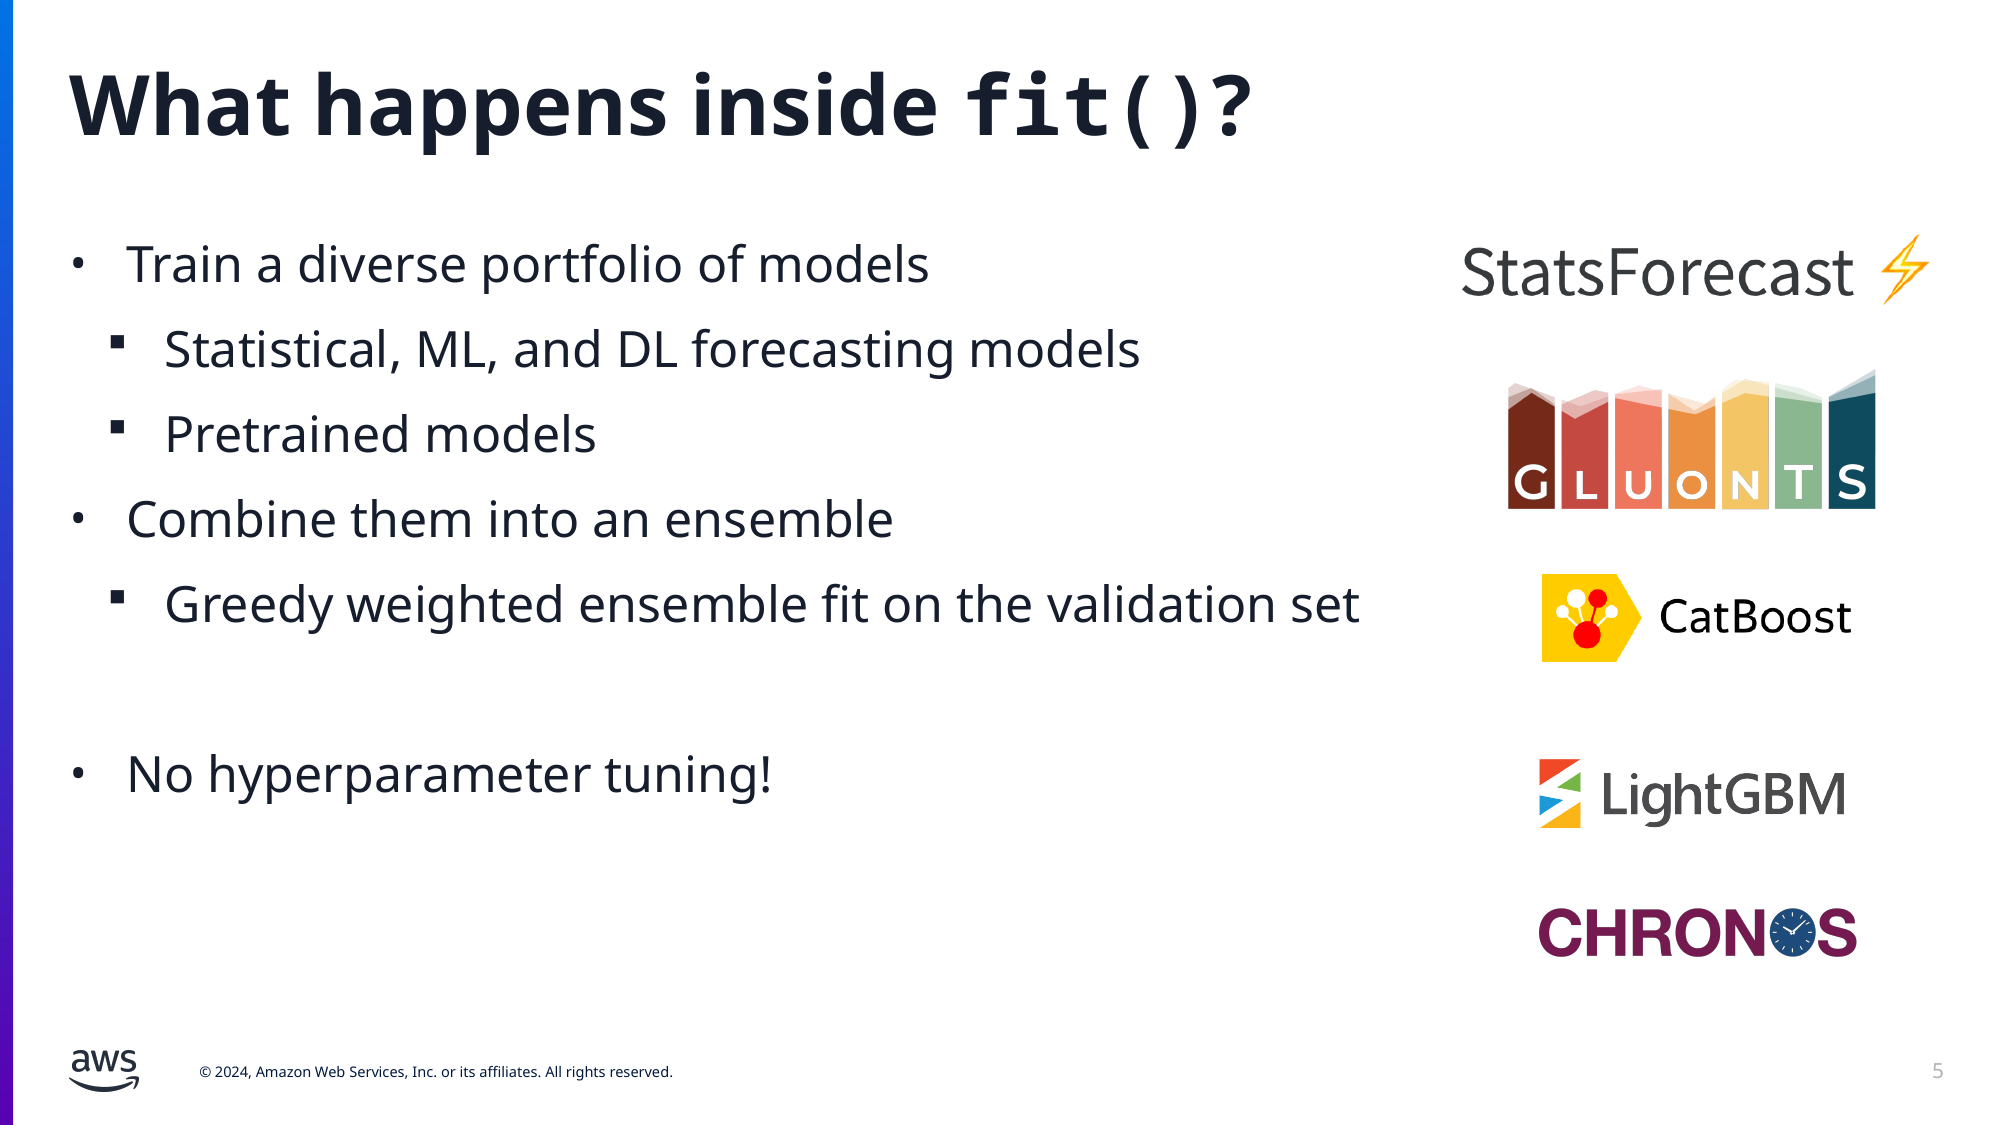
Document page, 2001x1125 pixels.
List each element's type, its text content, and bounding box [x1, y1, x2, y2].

picture [1520, 571, 1866, 671]
picture [1498, 351, 1888, 523]
picture [1536, 905, 1859, 960]
list Train a diverse portfolio of models Statistical, ML, and DL forecasting models Pretrained models Combine them into an ensemble Greedy weighted ensemble fit on the validation set No hyperparameter tuning! [69, 224, 1944, 816]
picture [69, 1050, 139, 1092]
slide_number 5 [1493, 1041, 1944, 1102]
picture [1531, 738, 1854, 838]
title What happens inside fit()? [69, 56, 1944, 163]
picture [1441, 224, 1944, 318]
